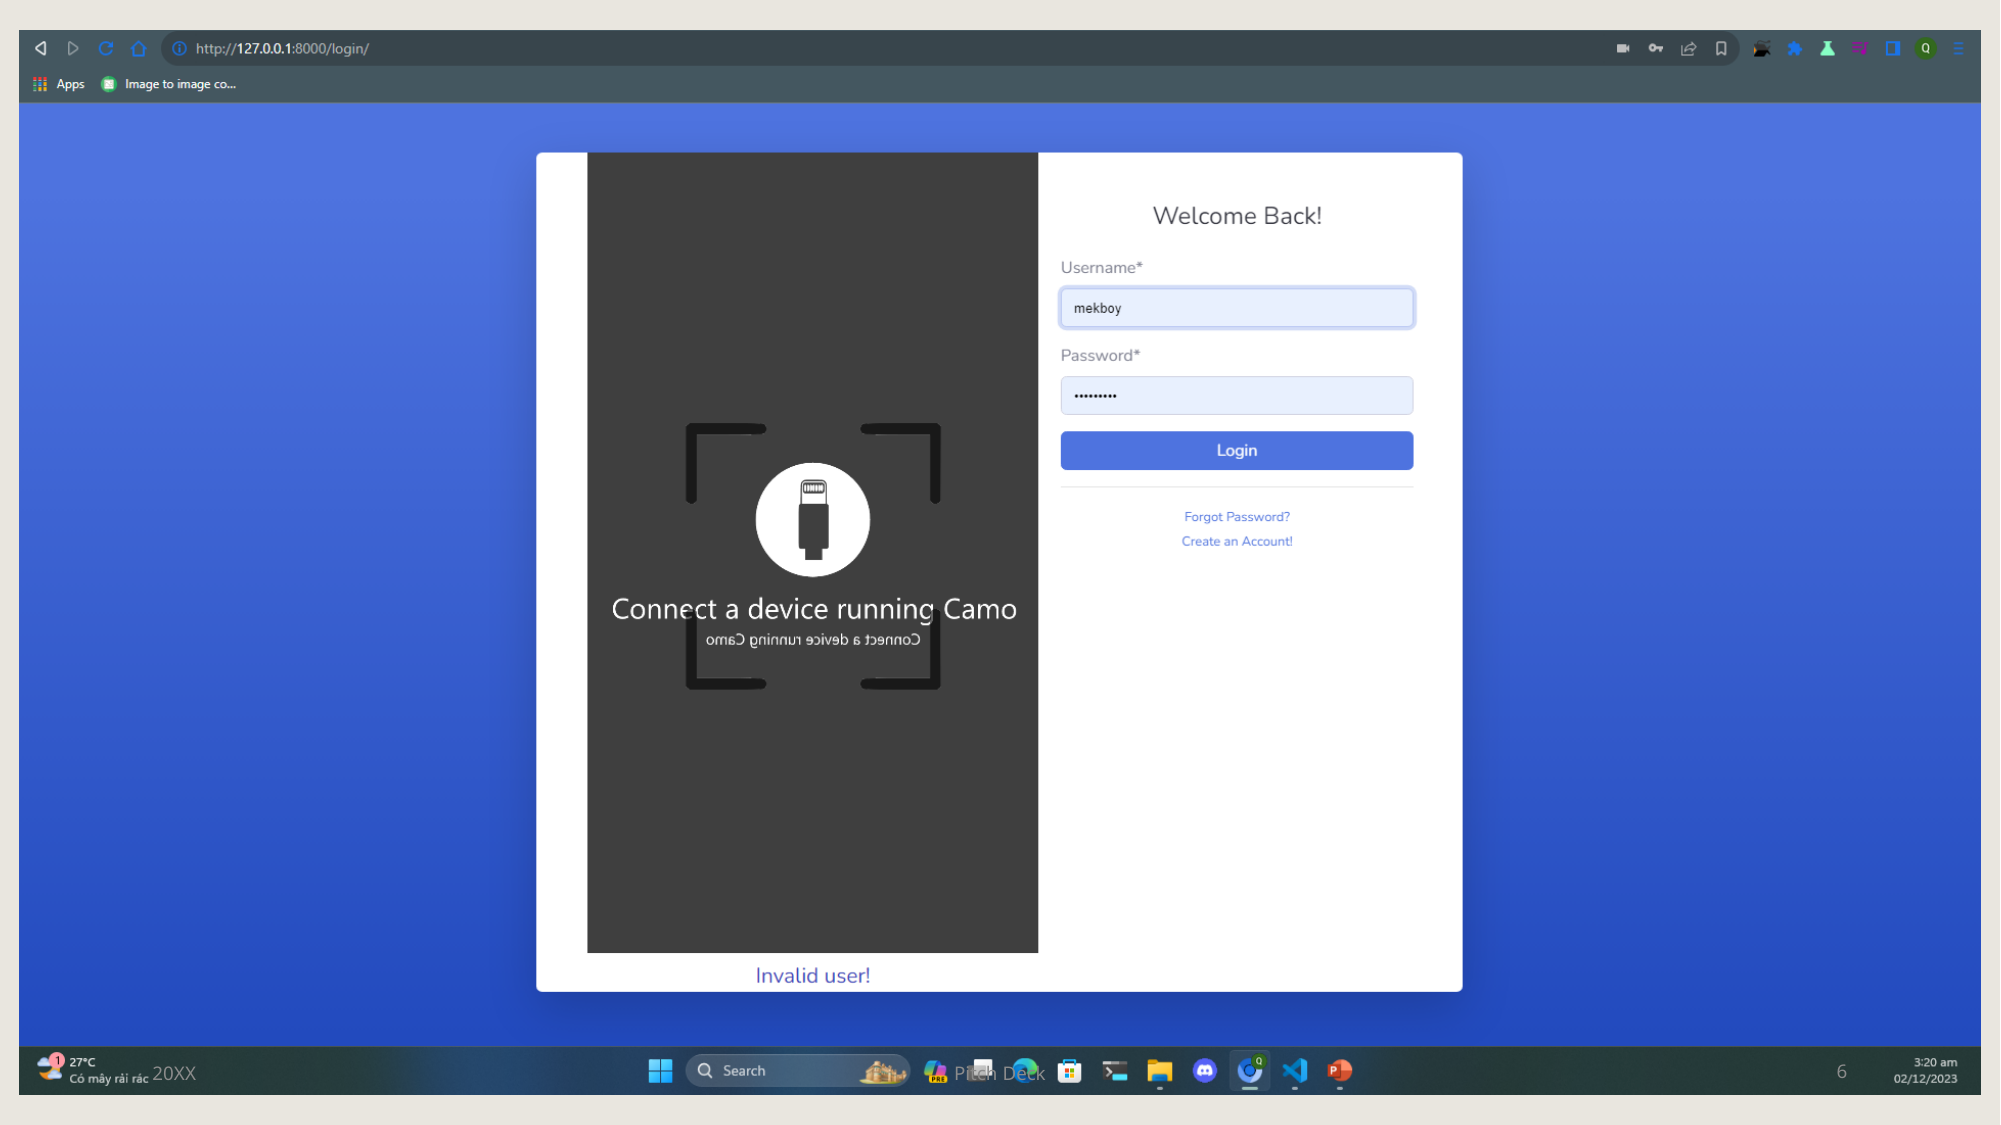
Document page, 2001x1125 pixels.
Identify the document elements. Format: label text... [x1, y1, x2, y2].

footer Pitch Deck [662, 1095, 1338, 1103]
slide_number 6 [1412, 1095, 1863, 1103]
picture [19, 30, 1981, 1095]
slide_number 20XX [137, 1095, 588, 1103]
